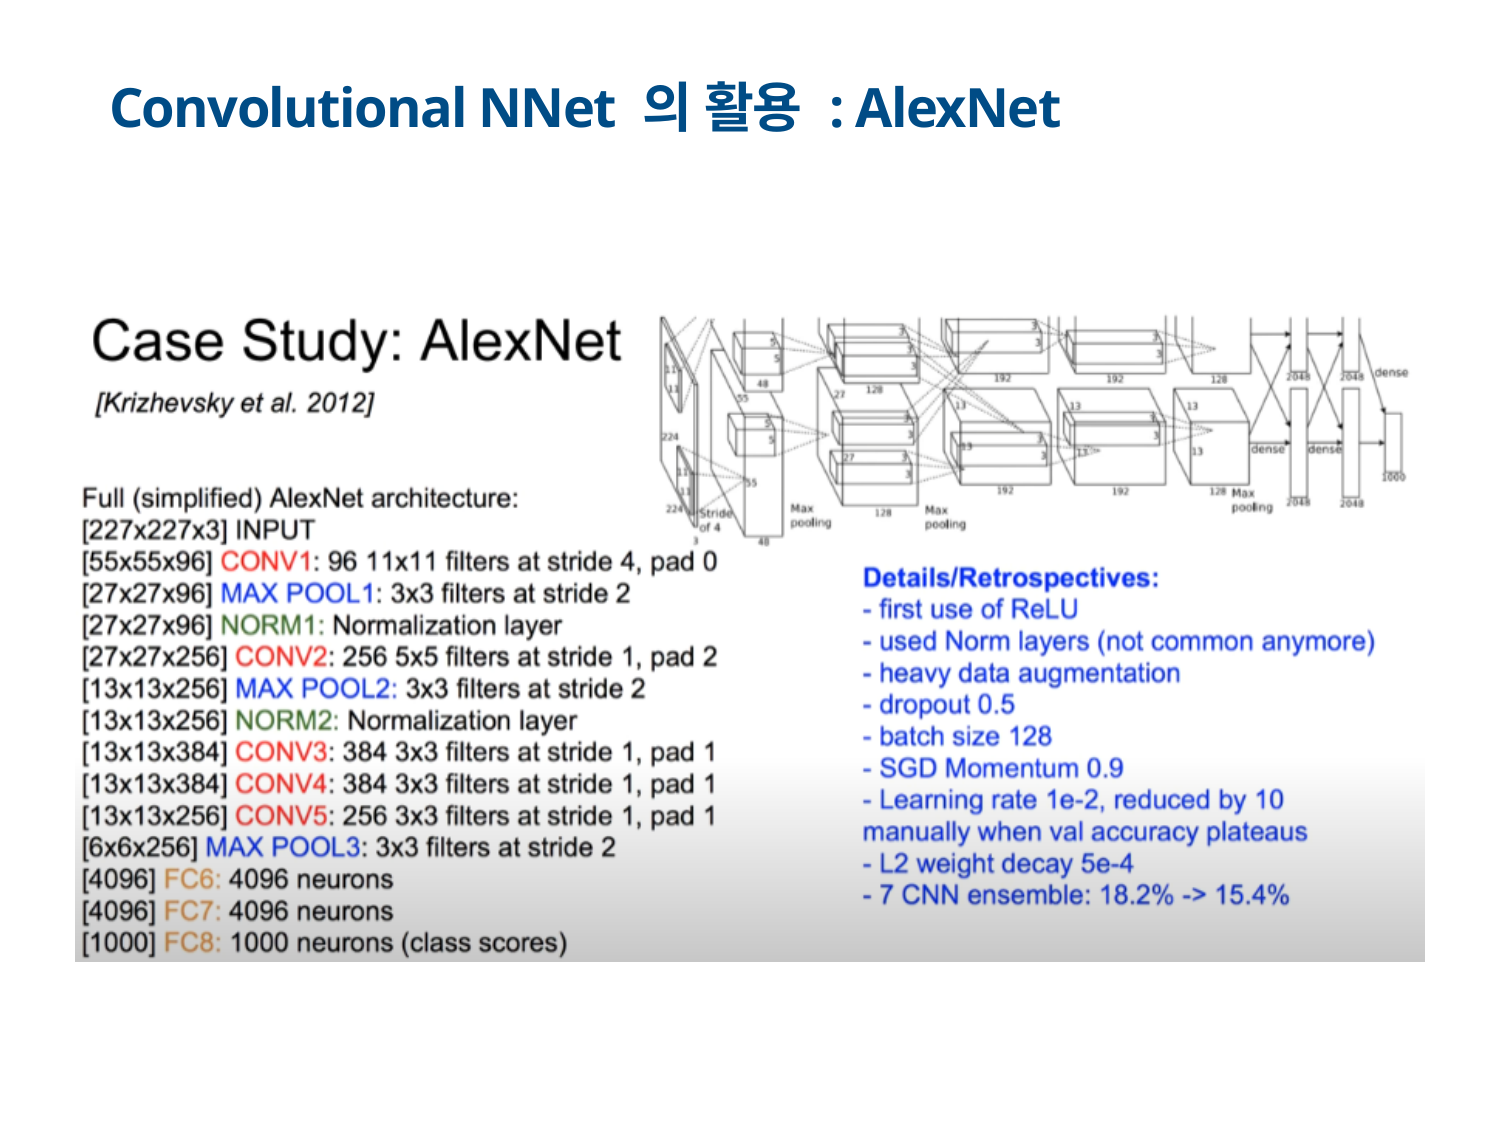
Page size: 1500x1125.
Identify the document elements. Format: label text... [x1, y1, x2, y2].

text_box Convolutional NNet 의 활용 : AlexNet [94, 66, 1117, 146]
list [74, 305, 1426, 962]
